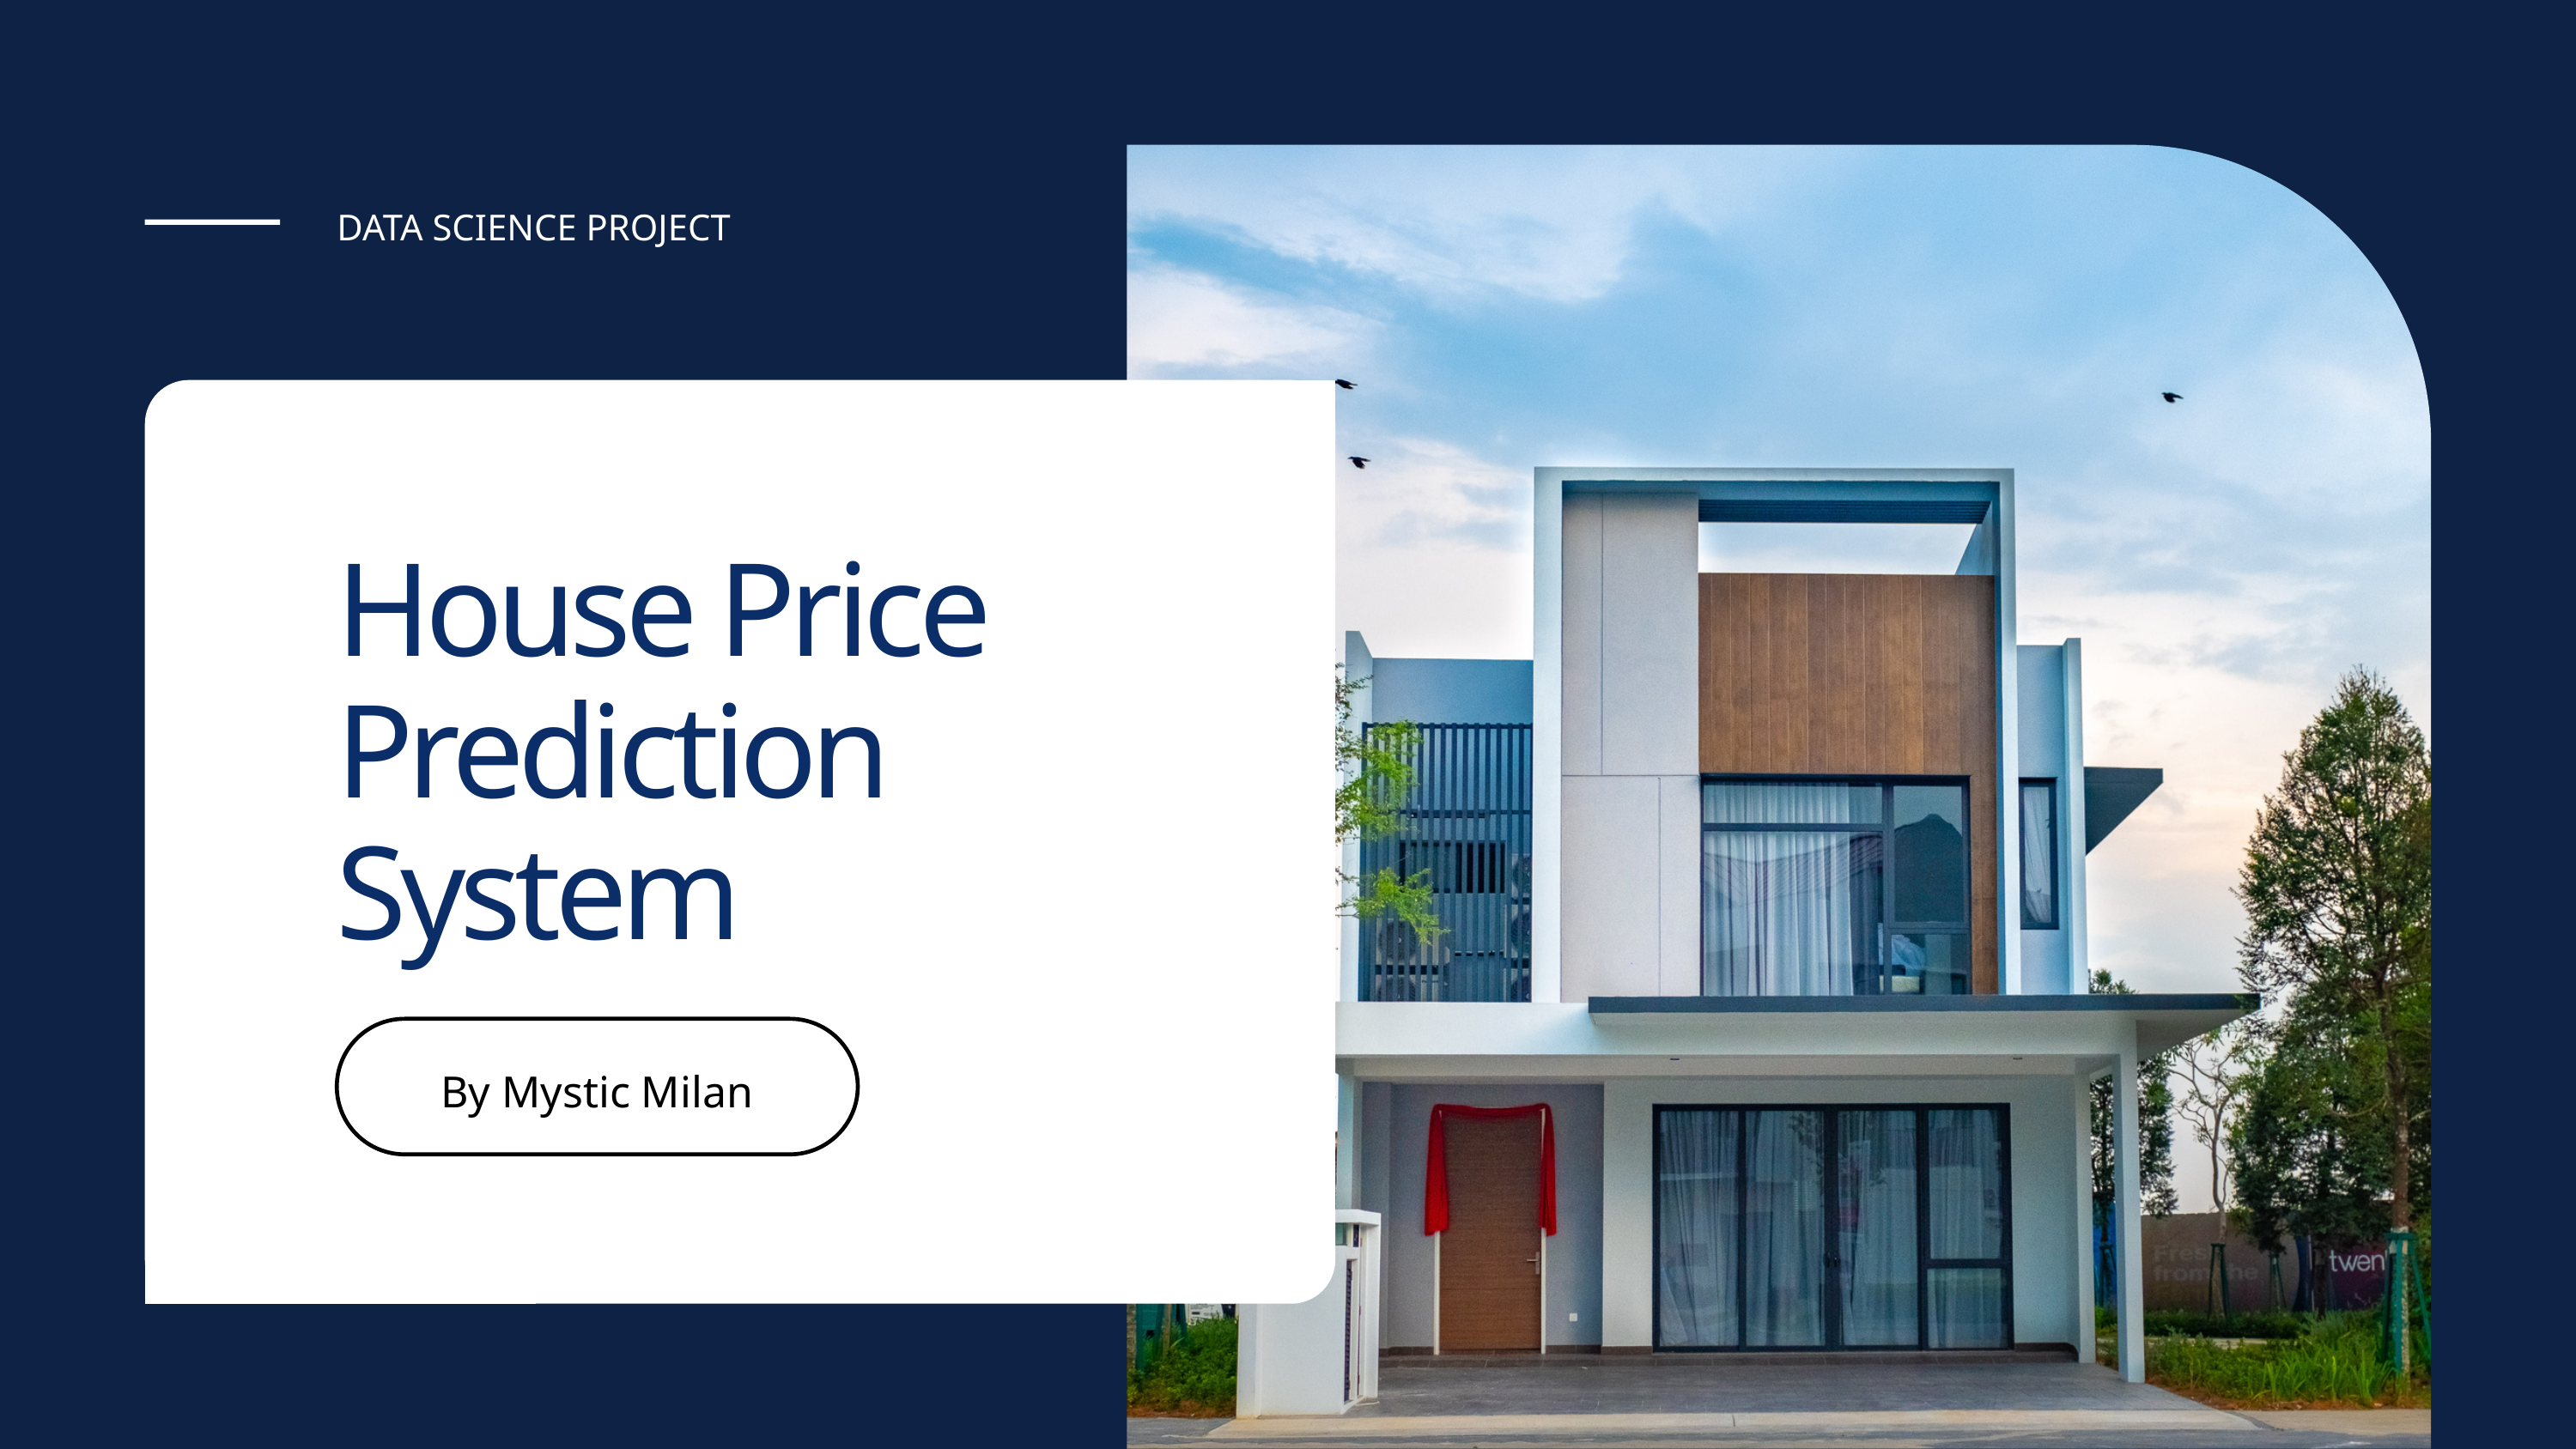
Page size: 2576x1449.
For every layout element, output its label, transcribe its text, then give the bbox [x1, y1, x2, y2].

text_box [144, 379, 1336, 1304]
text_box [1127, 144, 2432, 1449]
text_box DATA SCIENCE PROJECT [337, 197, 815, 249]
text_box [336, 1018, 859, 1155]
